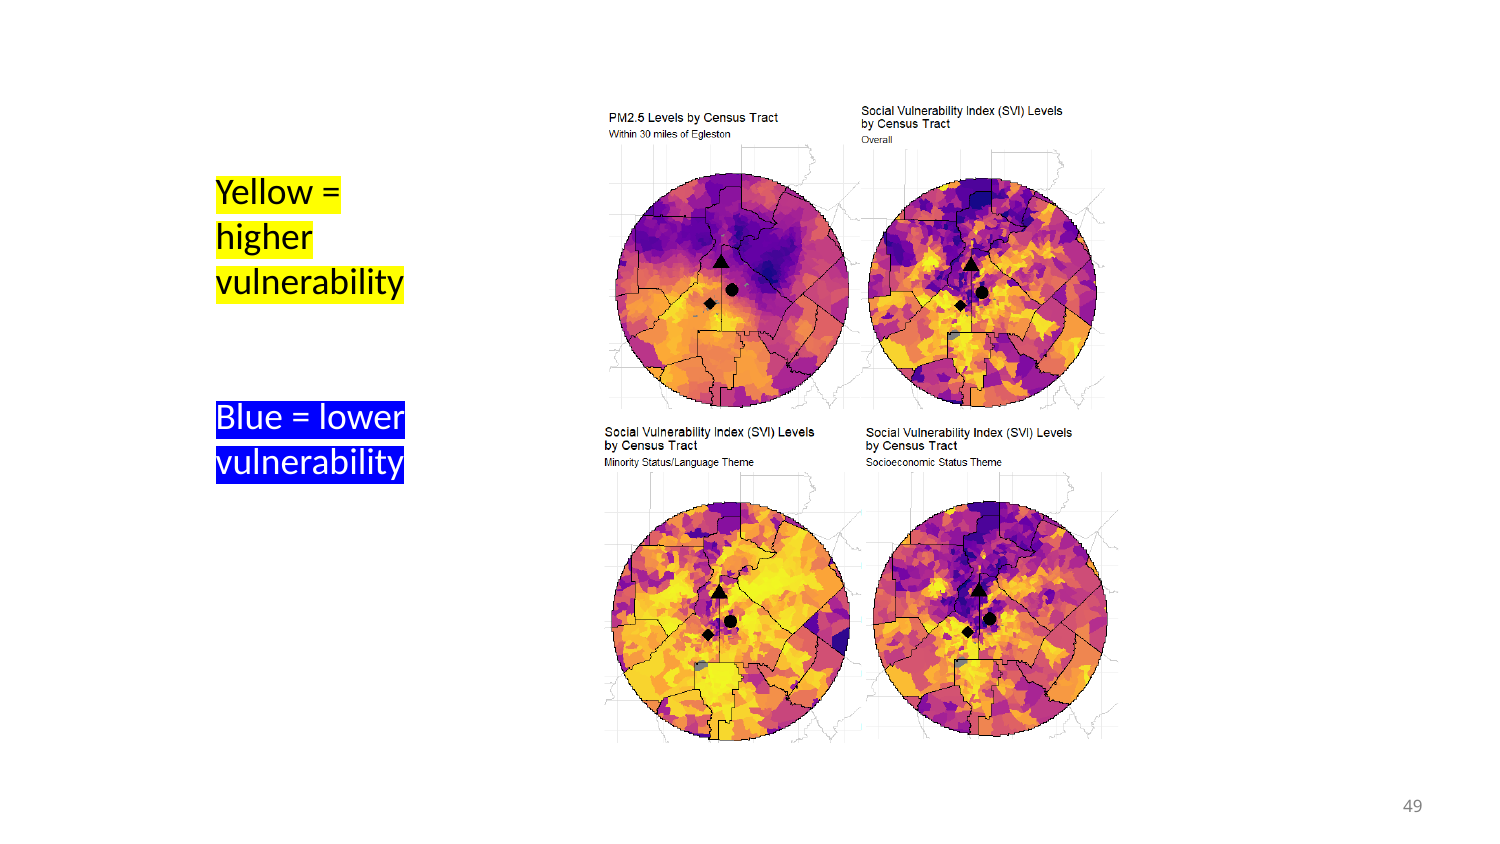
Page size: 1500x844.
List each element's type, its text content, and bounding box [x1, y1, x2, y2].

slide_number 49 [1362, 787, 1438, 844]
picture [601, 418, 1119, 744]
picture [606, 102, 1105, 412]
text_box Yellow = higher vulnerability Blue = lower vulnerability [200, 159, 454, 490]
